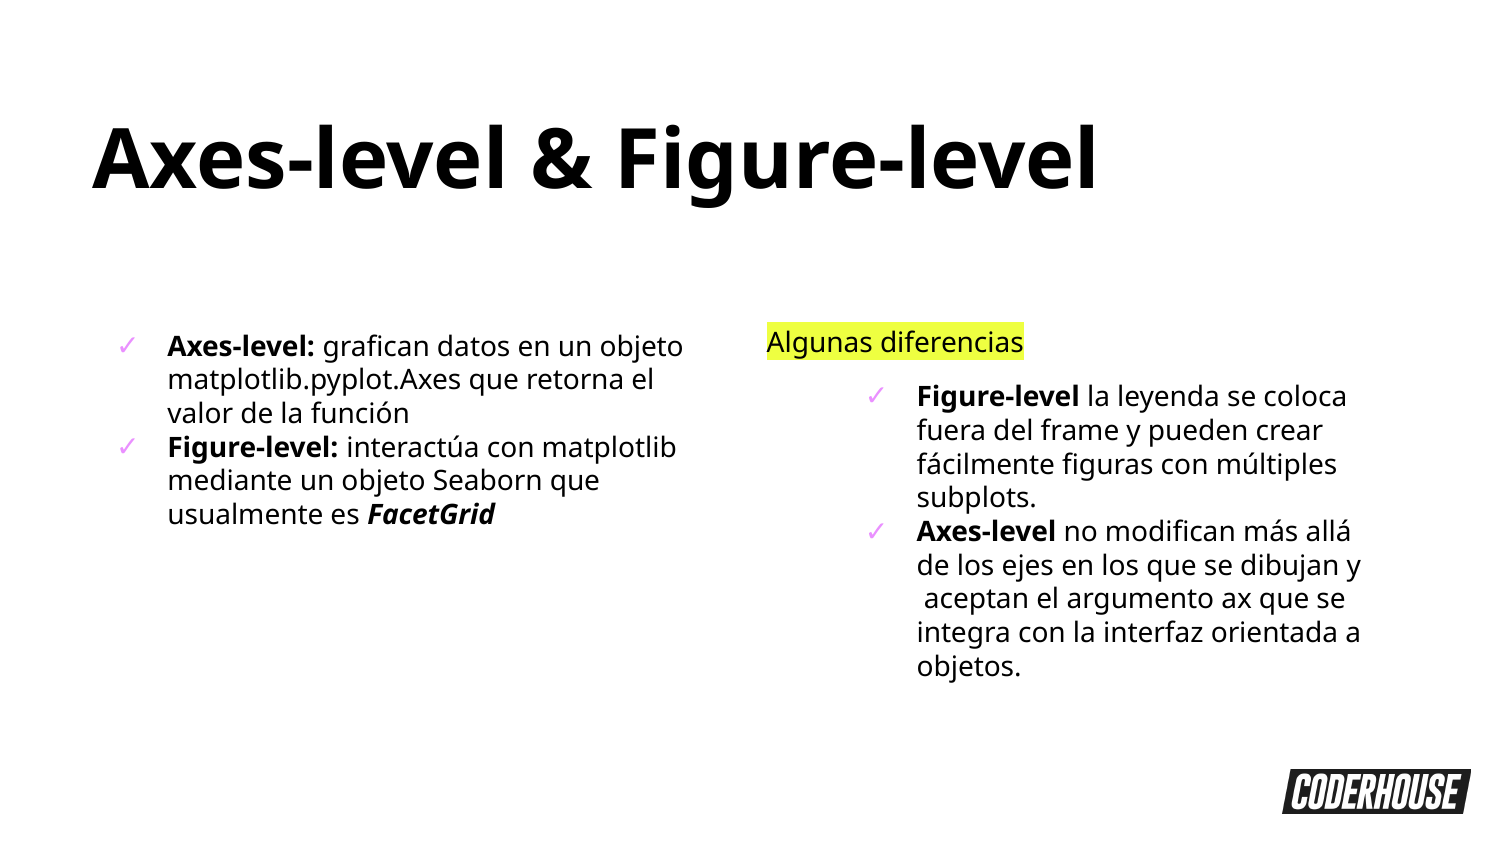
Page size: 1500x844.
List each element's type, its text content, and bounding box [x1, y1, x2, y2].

picture [1281, 769, 1471, 814]
text_box Algunas diferencias Figure-level la leyenda se coloca fuera del frame y pueden crear fácilmente figuras con múltiples subplots. Axes-level no modifican más allá de los ejes en los que se dibujan y aceptan el argumento ax que se integra con la interfaz orientada a objetos. [751, 254, 1381, 698]
text_box Axes-level: grafican datos en un objeto matplotlib.pyplot.Axes que retorna el valor de la función Figure-level: interactúa con matplotlib mediante un objeto Seaborn que usualmente es FacetGrid [77, 312, 707, 546]
text_box Axes-level & Figure-level [77, 101, 1414, 222]
